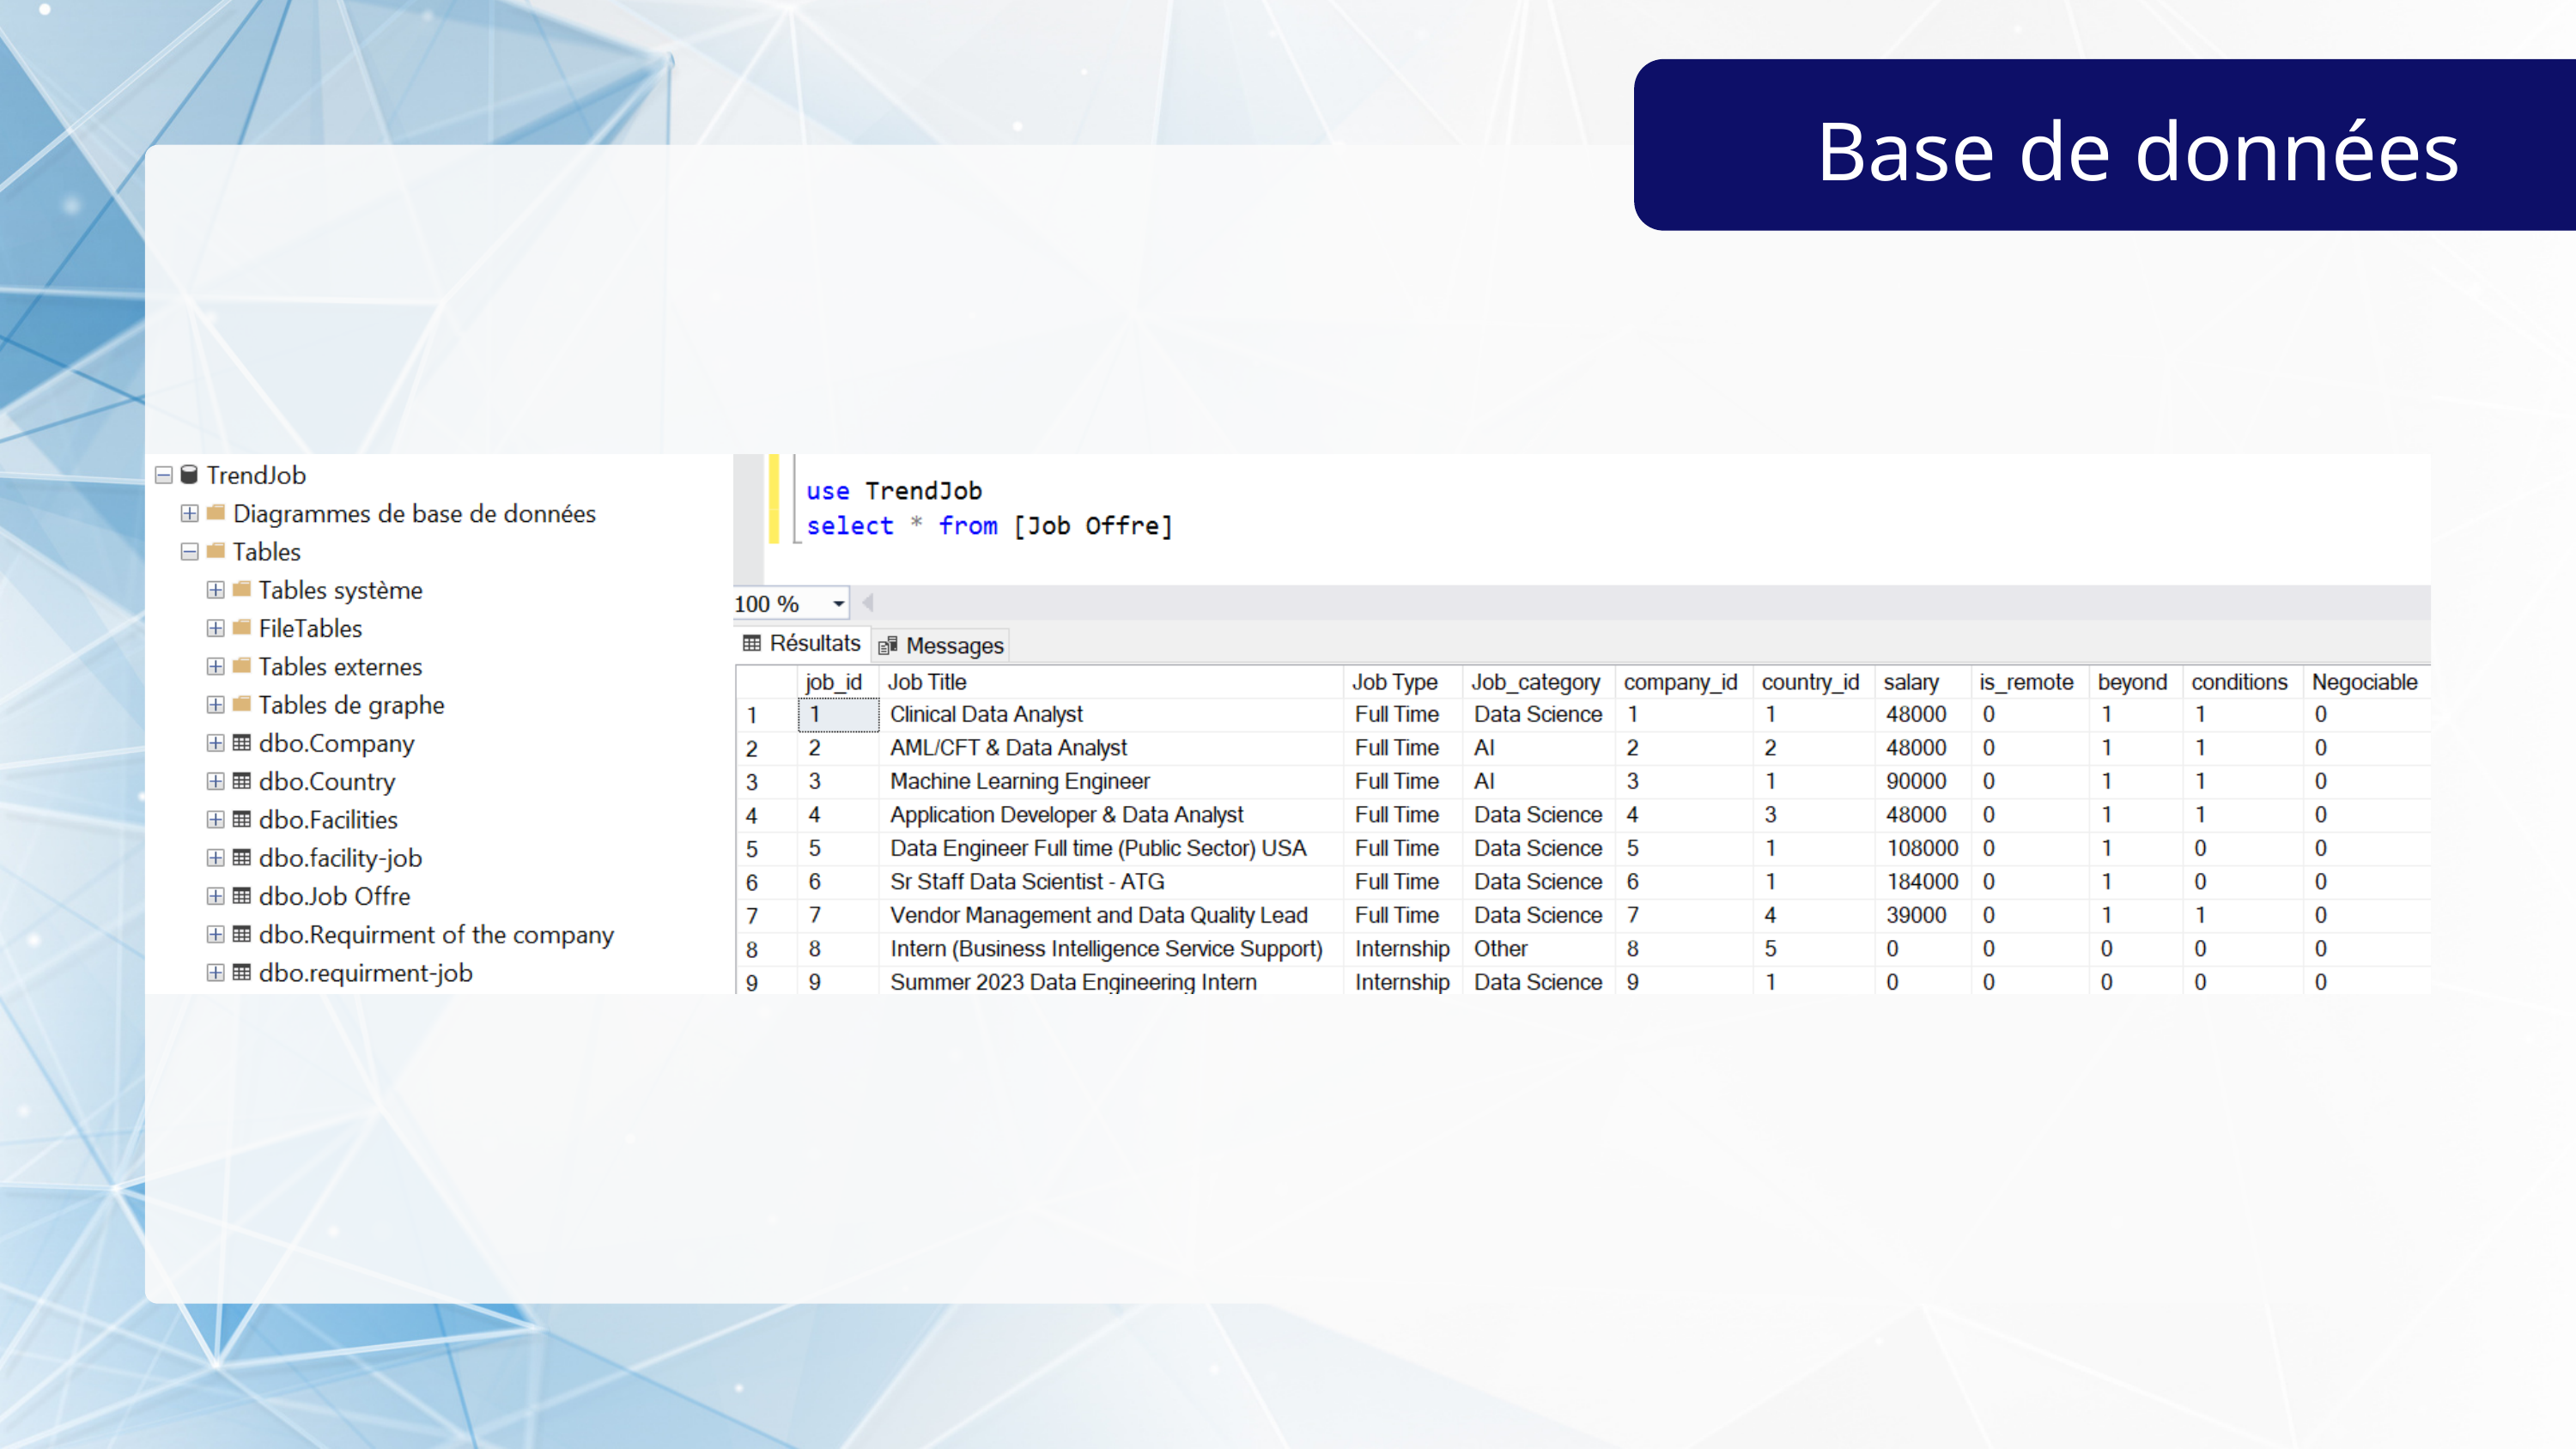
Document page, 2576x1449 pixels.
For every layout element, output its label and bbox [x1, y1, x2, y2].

text_box [0, 0, 2576, 1449]
text_box [1633, 58, 2576, 231]
text_box [144, 144, 2432, 1304]
